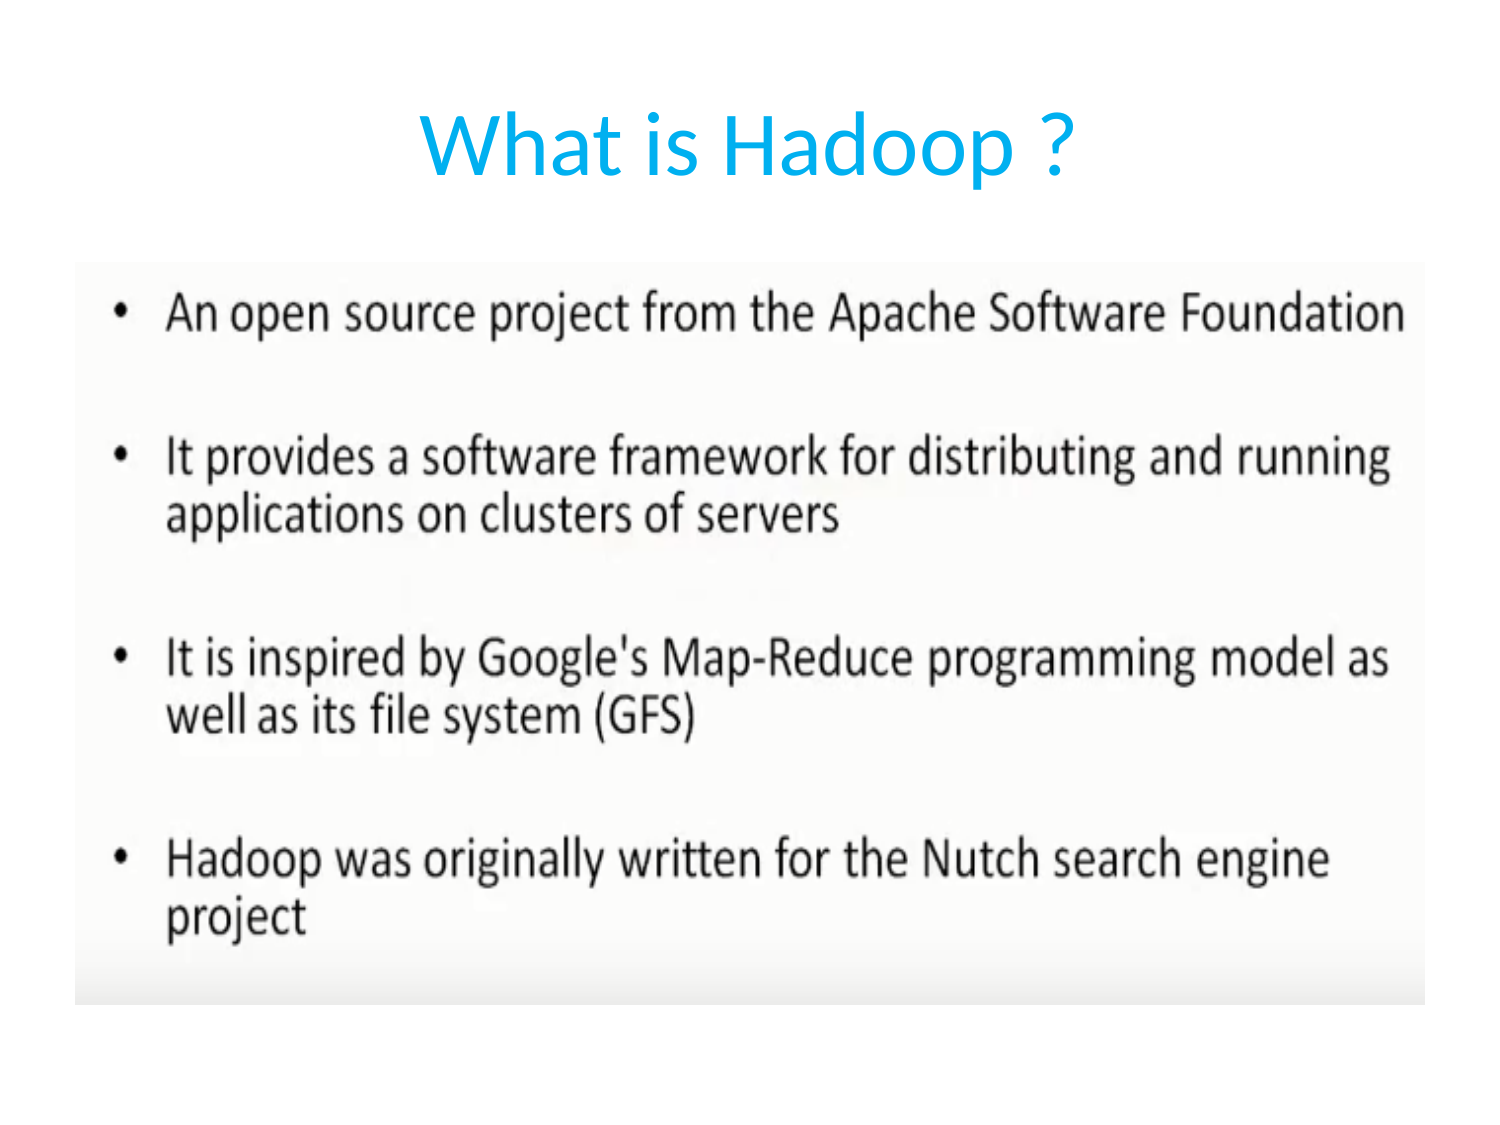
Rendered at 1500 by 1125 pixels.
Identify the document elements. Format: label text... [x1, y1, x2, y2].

title What is Hadoop ? [75, 45, 1425, 233]
picture [74, 262, 1426, 1006]
